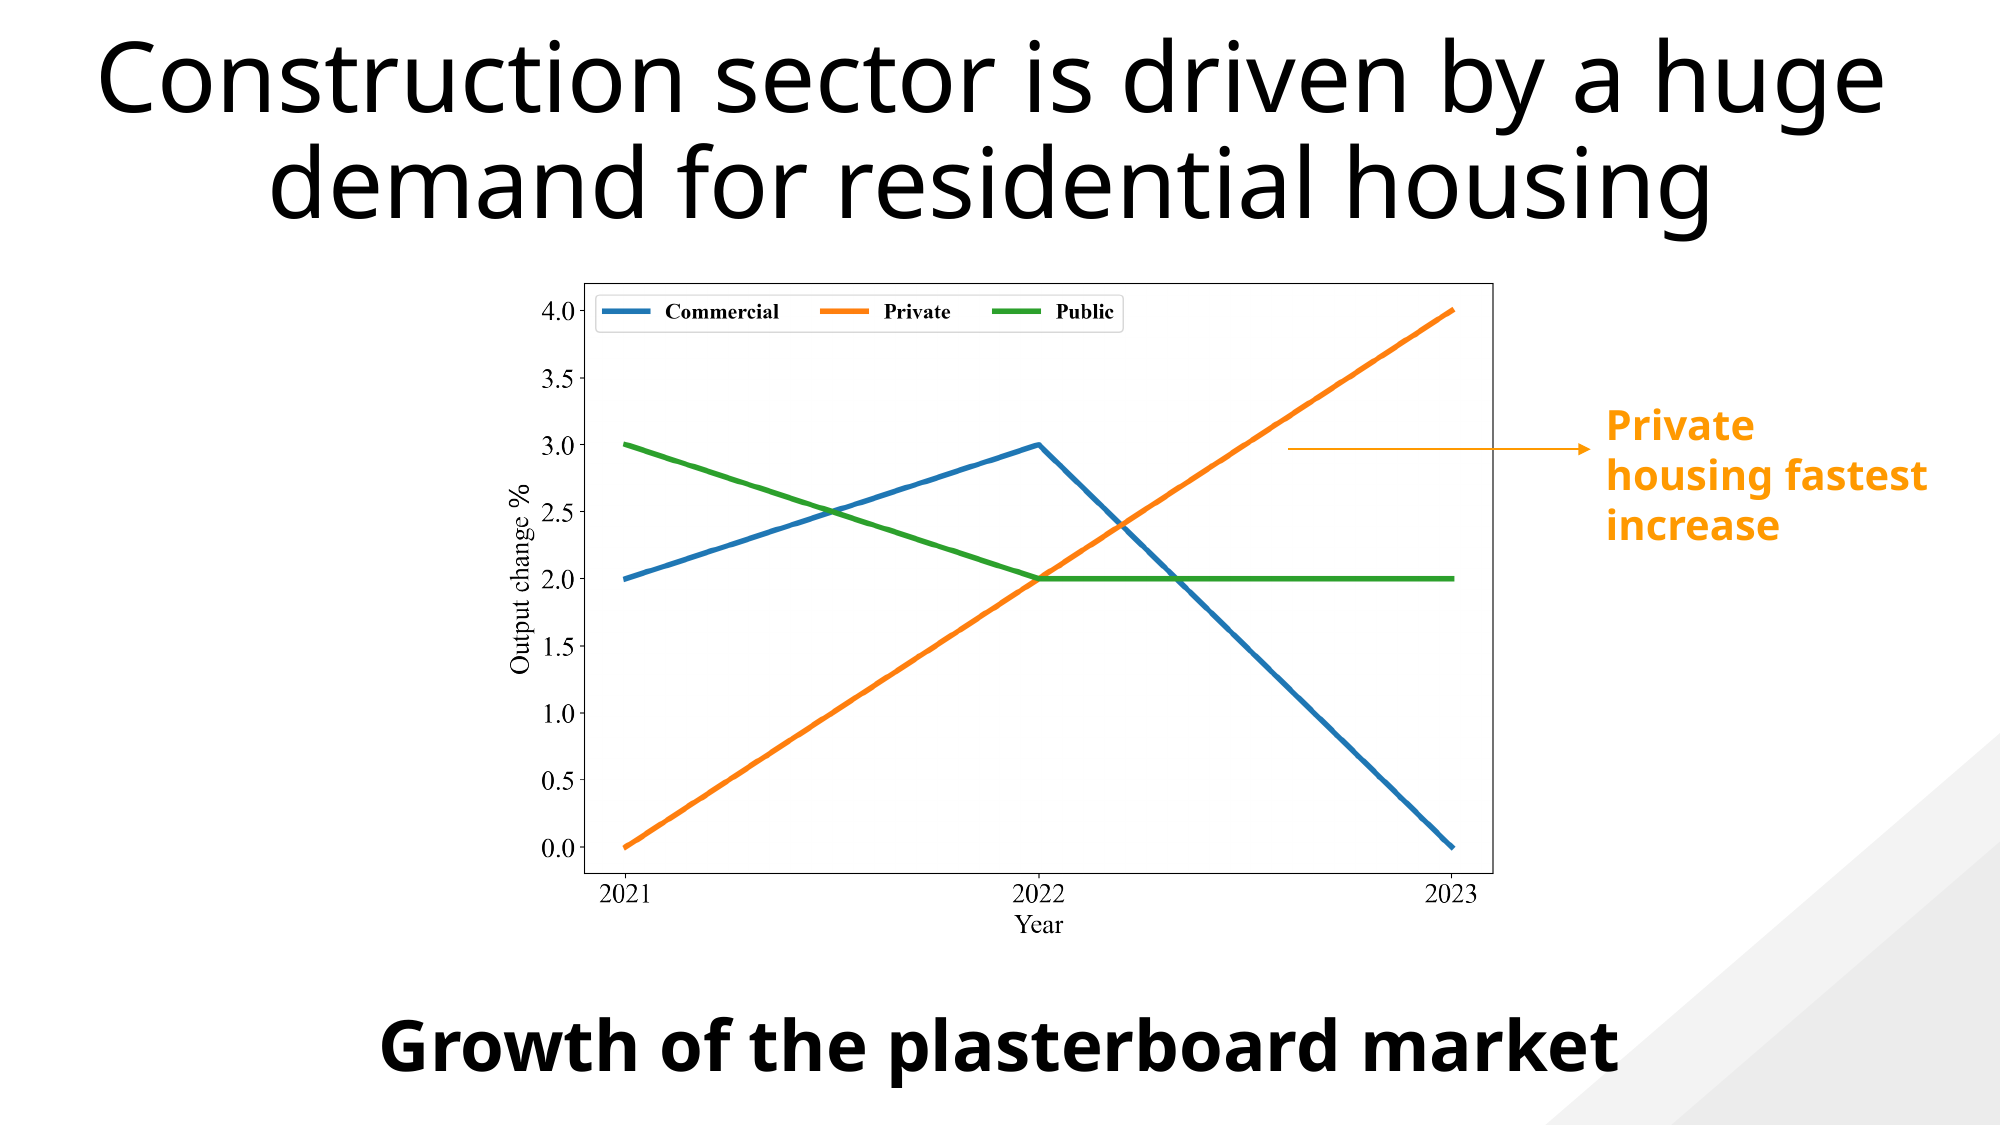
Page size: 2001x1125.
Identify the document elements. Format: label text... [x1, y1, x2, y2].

text_box Growth of the plasterboard market [0, 973, 2000, 1101]
text_box Construction sector is driven by a huge demand for residential housing [0, 20, 2000, 248]
picture [497, 274, 1502, 949]
text_box Private housing fastest increase [1590, 383, 1947, 564]
